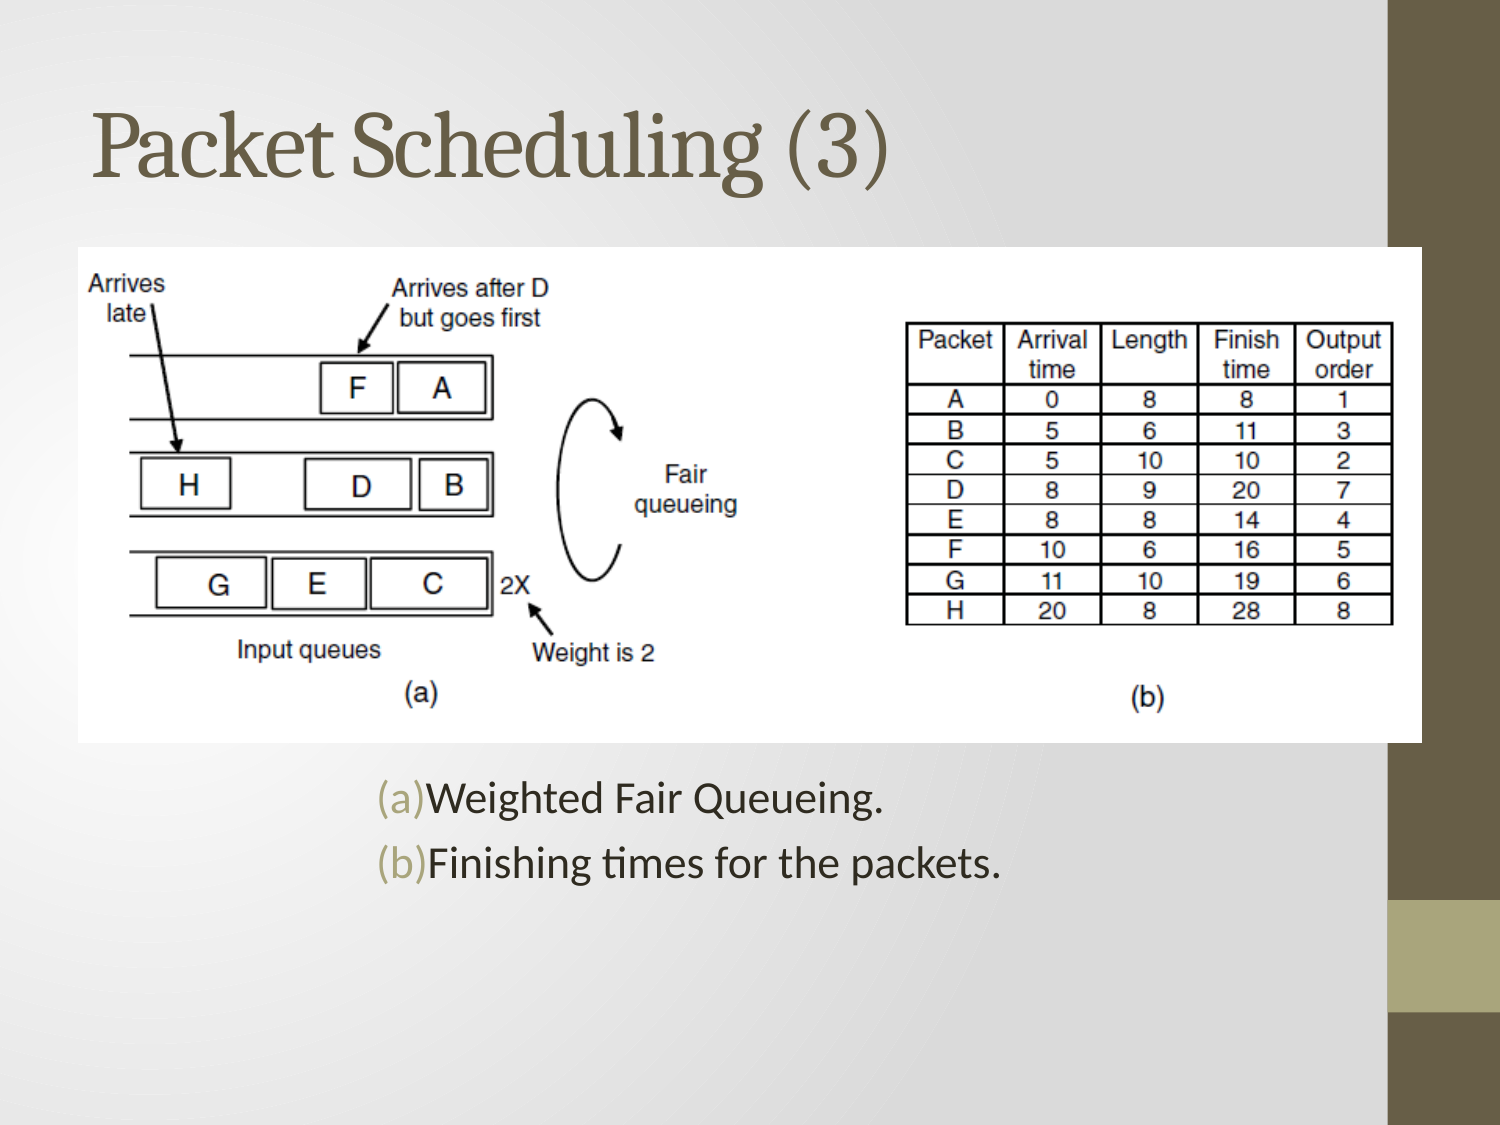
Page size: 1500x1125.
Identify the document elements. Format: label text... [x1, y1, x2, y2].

picture [78, 247, 1422, 744]
title Packet Scheduling (3) [75, 45, 1325, 233]
list Weighted Fair Queueing. Finishing times for the packets. [342, 760, 1373, 899]
